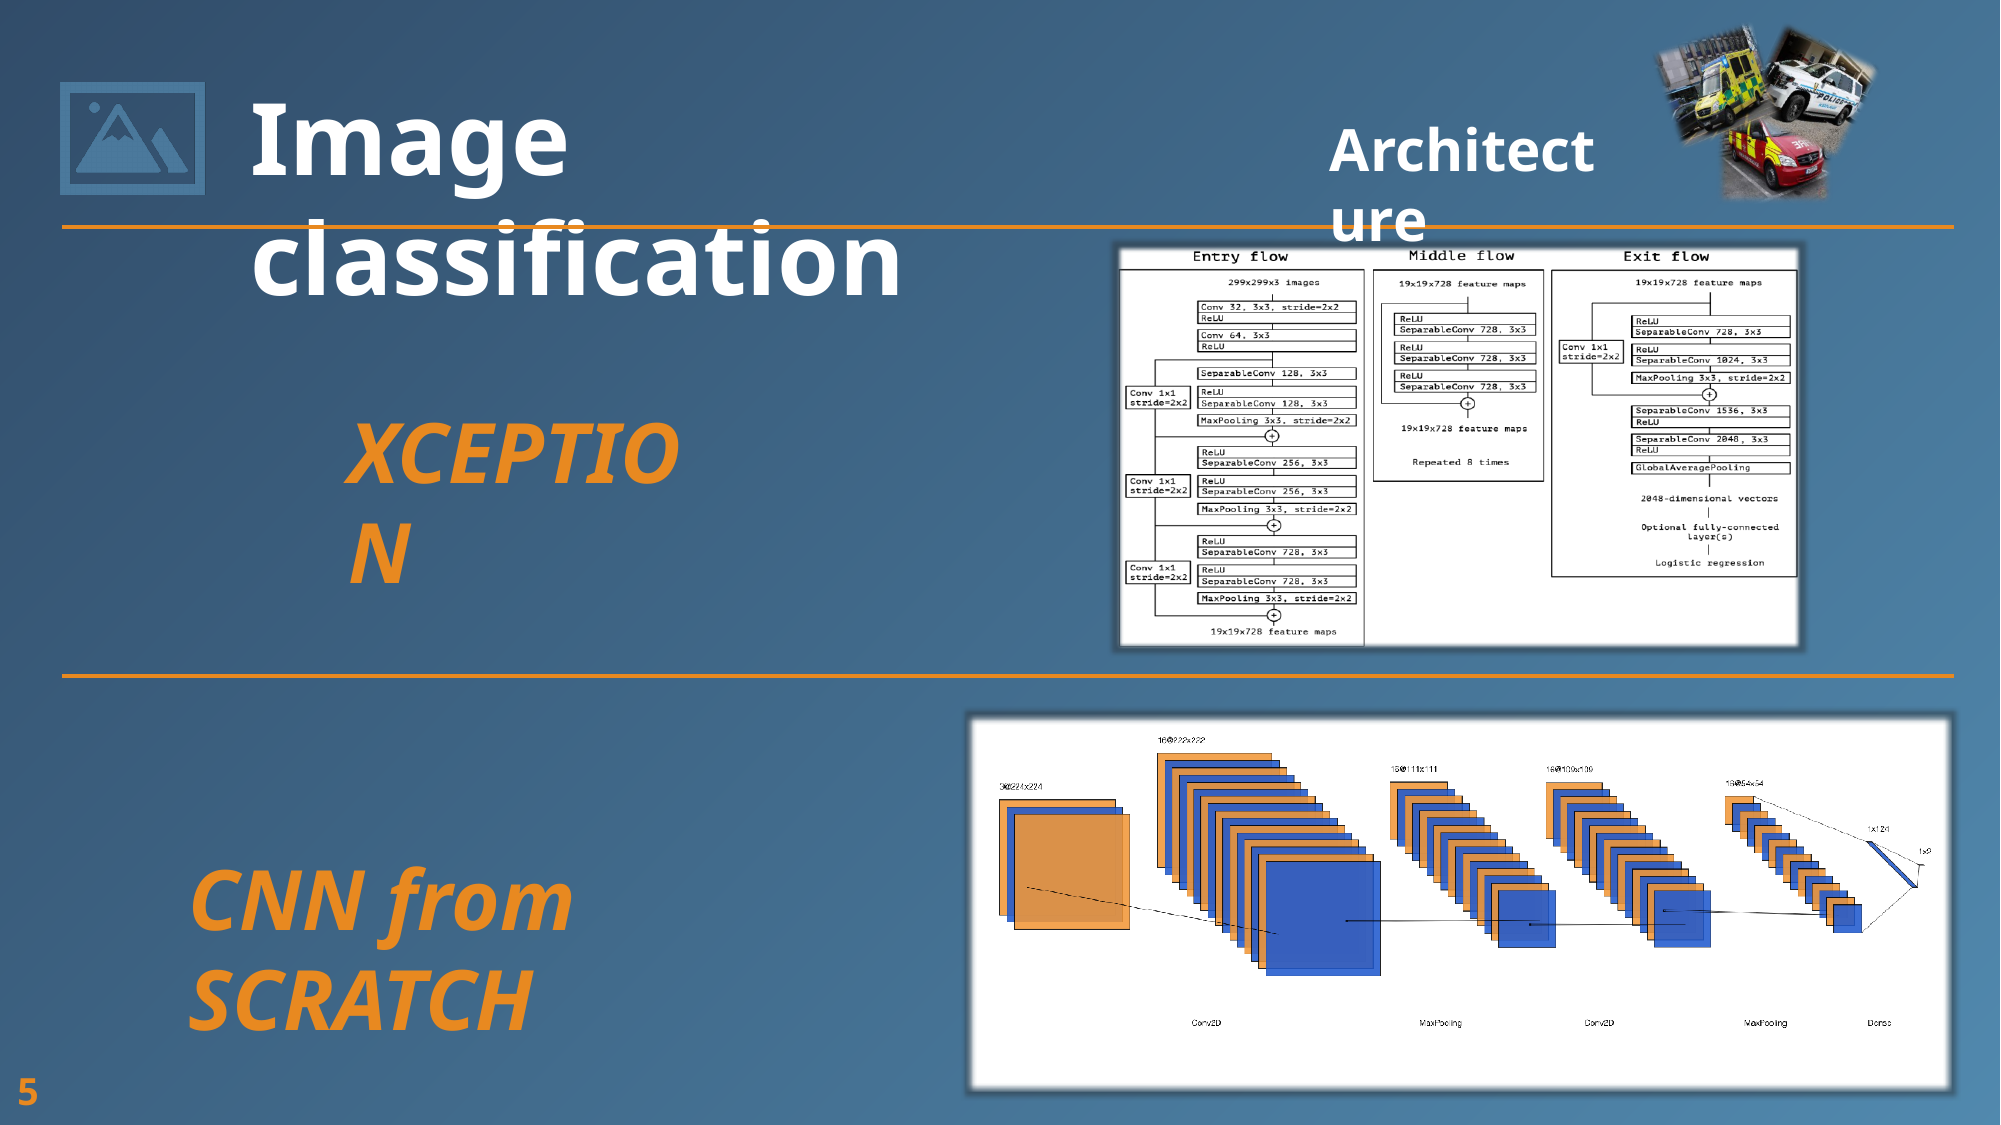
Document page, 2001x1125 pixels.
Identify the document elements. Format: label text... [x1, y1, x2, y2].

text_box CNN from SCRATCH [174, 840, 878, 1055]
text_box Image classification [235, 68, 1087, 225]
text_box 5 [2, 1061, 78, 1121]
picture [45, 49, 220, 224]
picture [966, 714, 1951, 1092]
text_box XCEPTION [334, 393, 718, 608]
picture [1116, 245, 1801, 649]
text_box Architecture [1314, 105, 1638, 226]
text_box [1660, 31, 1869, 205]
text_box Image classification [235, 229, 1087, 323]
text_box Architecture [1314, 227, 1638, 245]
